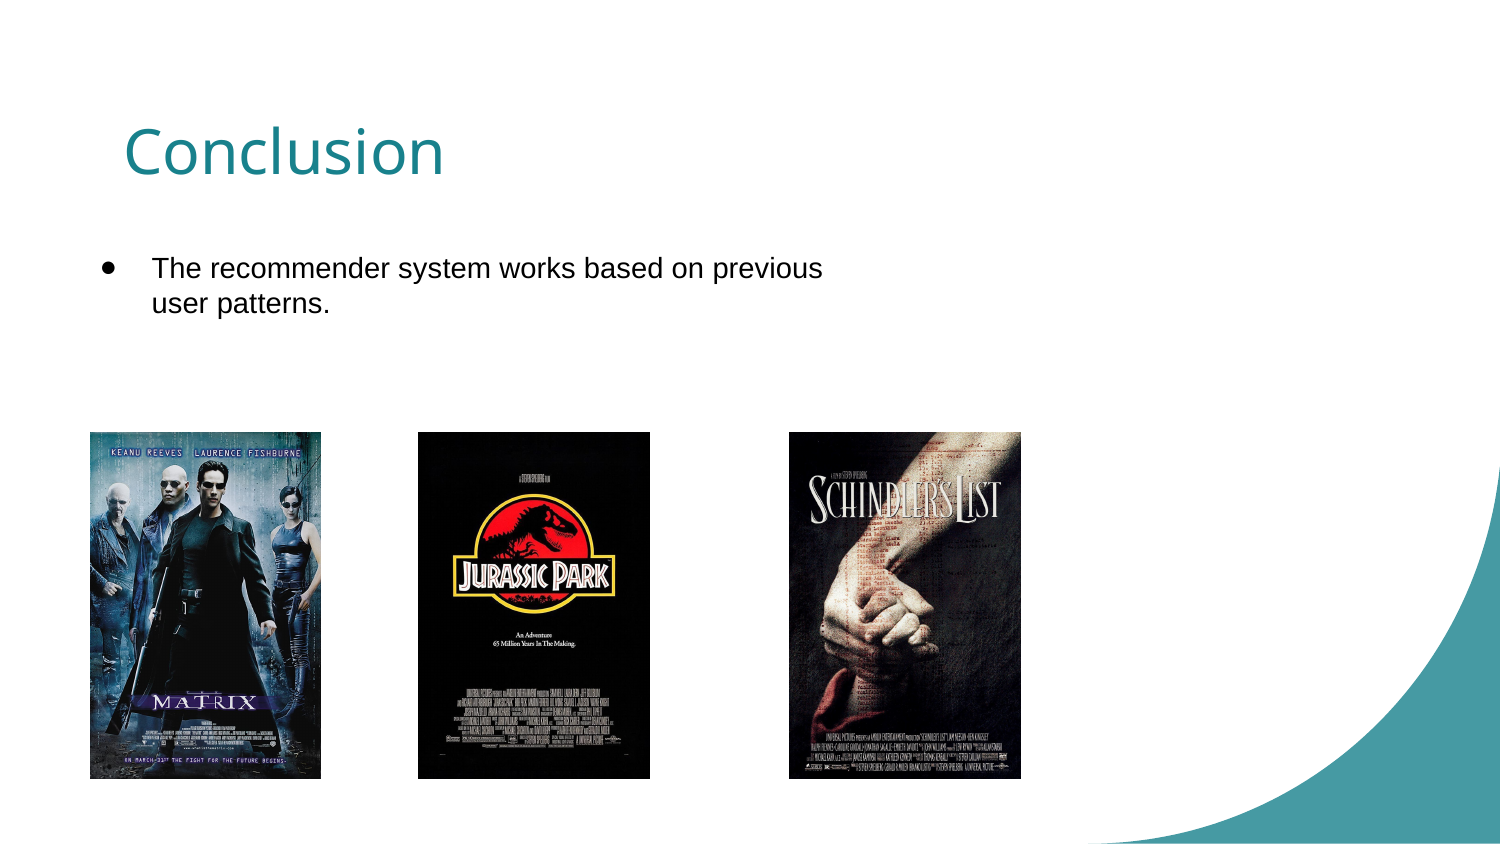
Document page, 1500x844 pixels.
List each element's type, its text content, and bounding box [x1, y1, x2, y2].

picture [789, 432, 1021, 779]
title Conclusion [121, 110, 1166, 254]
picture [418, 432, 650, 779]
picture [89, 432, 321, 779]
text_box The recommender system works based on previous user patterns. [65, 243, 897, 325]
